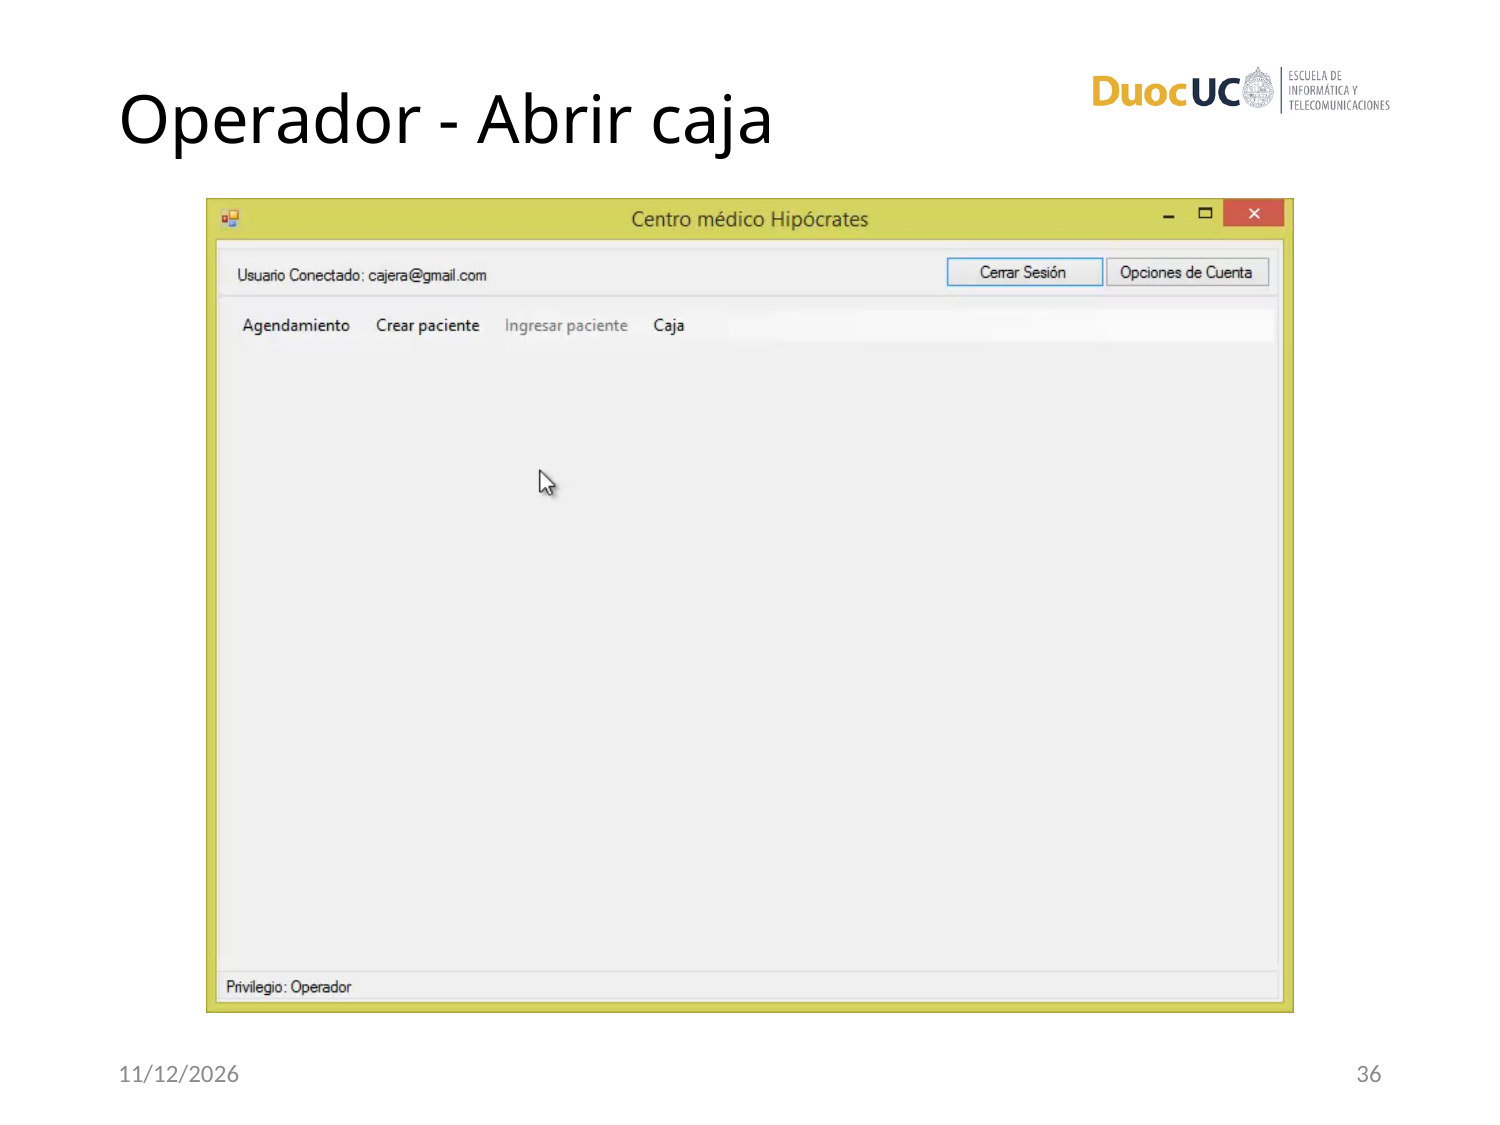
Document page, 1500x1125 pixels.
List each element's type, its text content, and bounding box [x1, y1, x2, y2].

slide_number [103, 1042, 441, 1103]
picture [1085, 59, 1397, 118]
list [206, 197, 1294, 1014]
title Operador - Abrir caja [103, 59, 959, 185]
slide_number 36 [1059, 1042, 1397, 1103]
